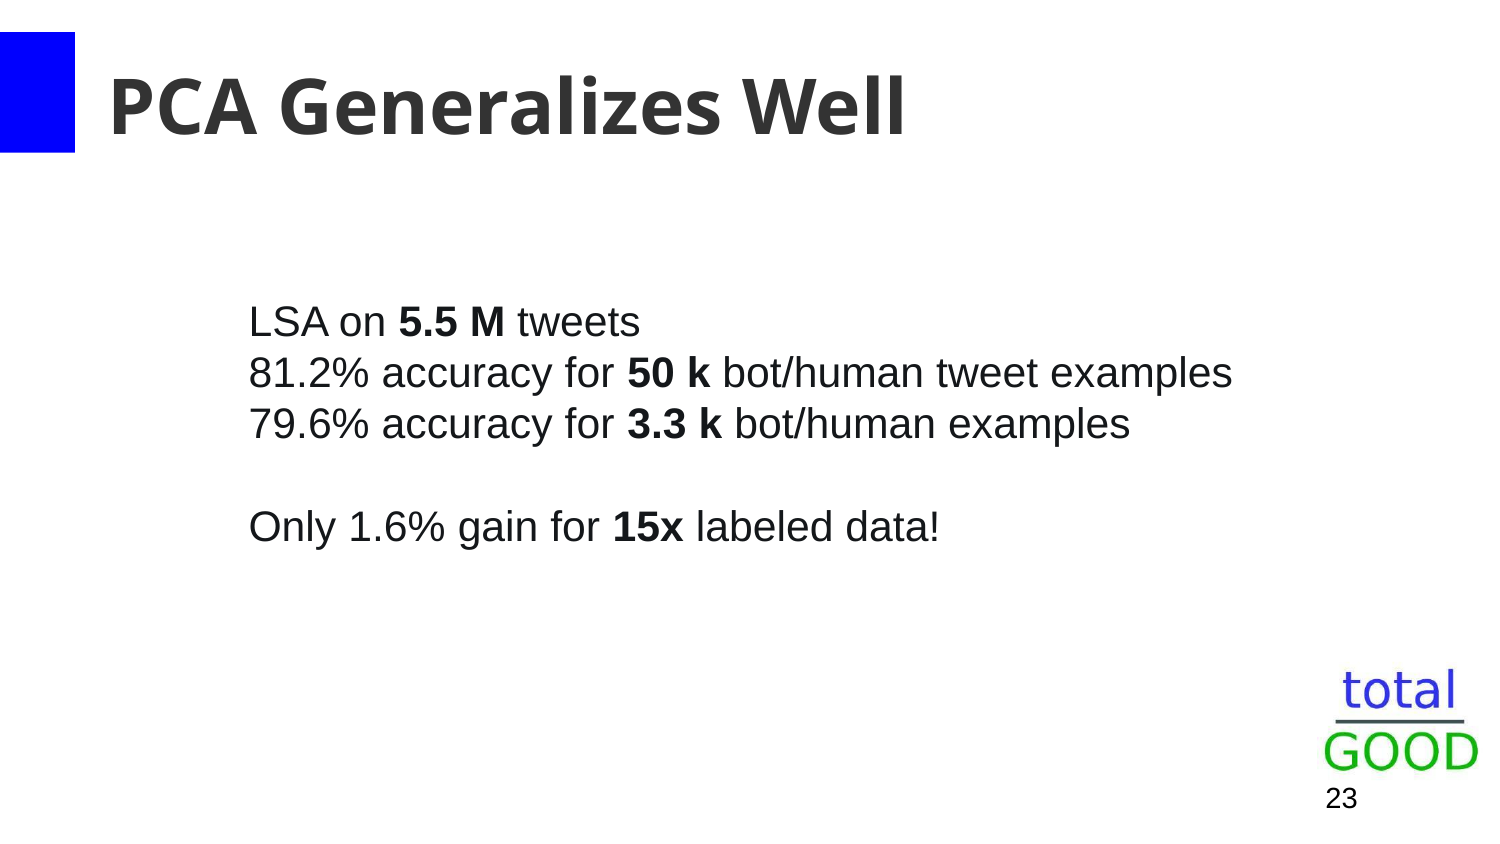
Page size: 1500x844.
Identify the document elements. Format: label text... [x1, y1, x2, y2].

text_box PCA Generalizes Well [107, 33, 1425, 175]
slide_number ‹#› [1325, 779, 1416, 844]
picture [1317, 640, 1489, 812]
text_box LSA on 5.5 M tweets 81.2% accuracy for 50 k bot/human tweet examples 79.6% accuracy for 3.3 k bot/human examples Only 1.6% gain for 15x labeled data! [233, 175, 1307, 668]
